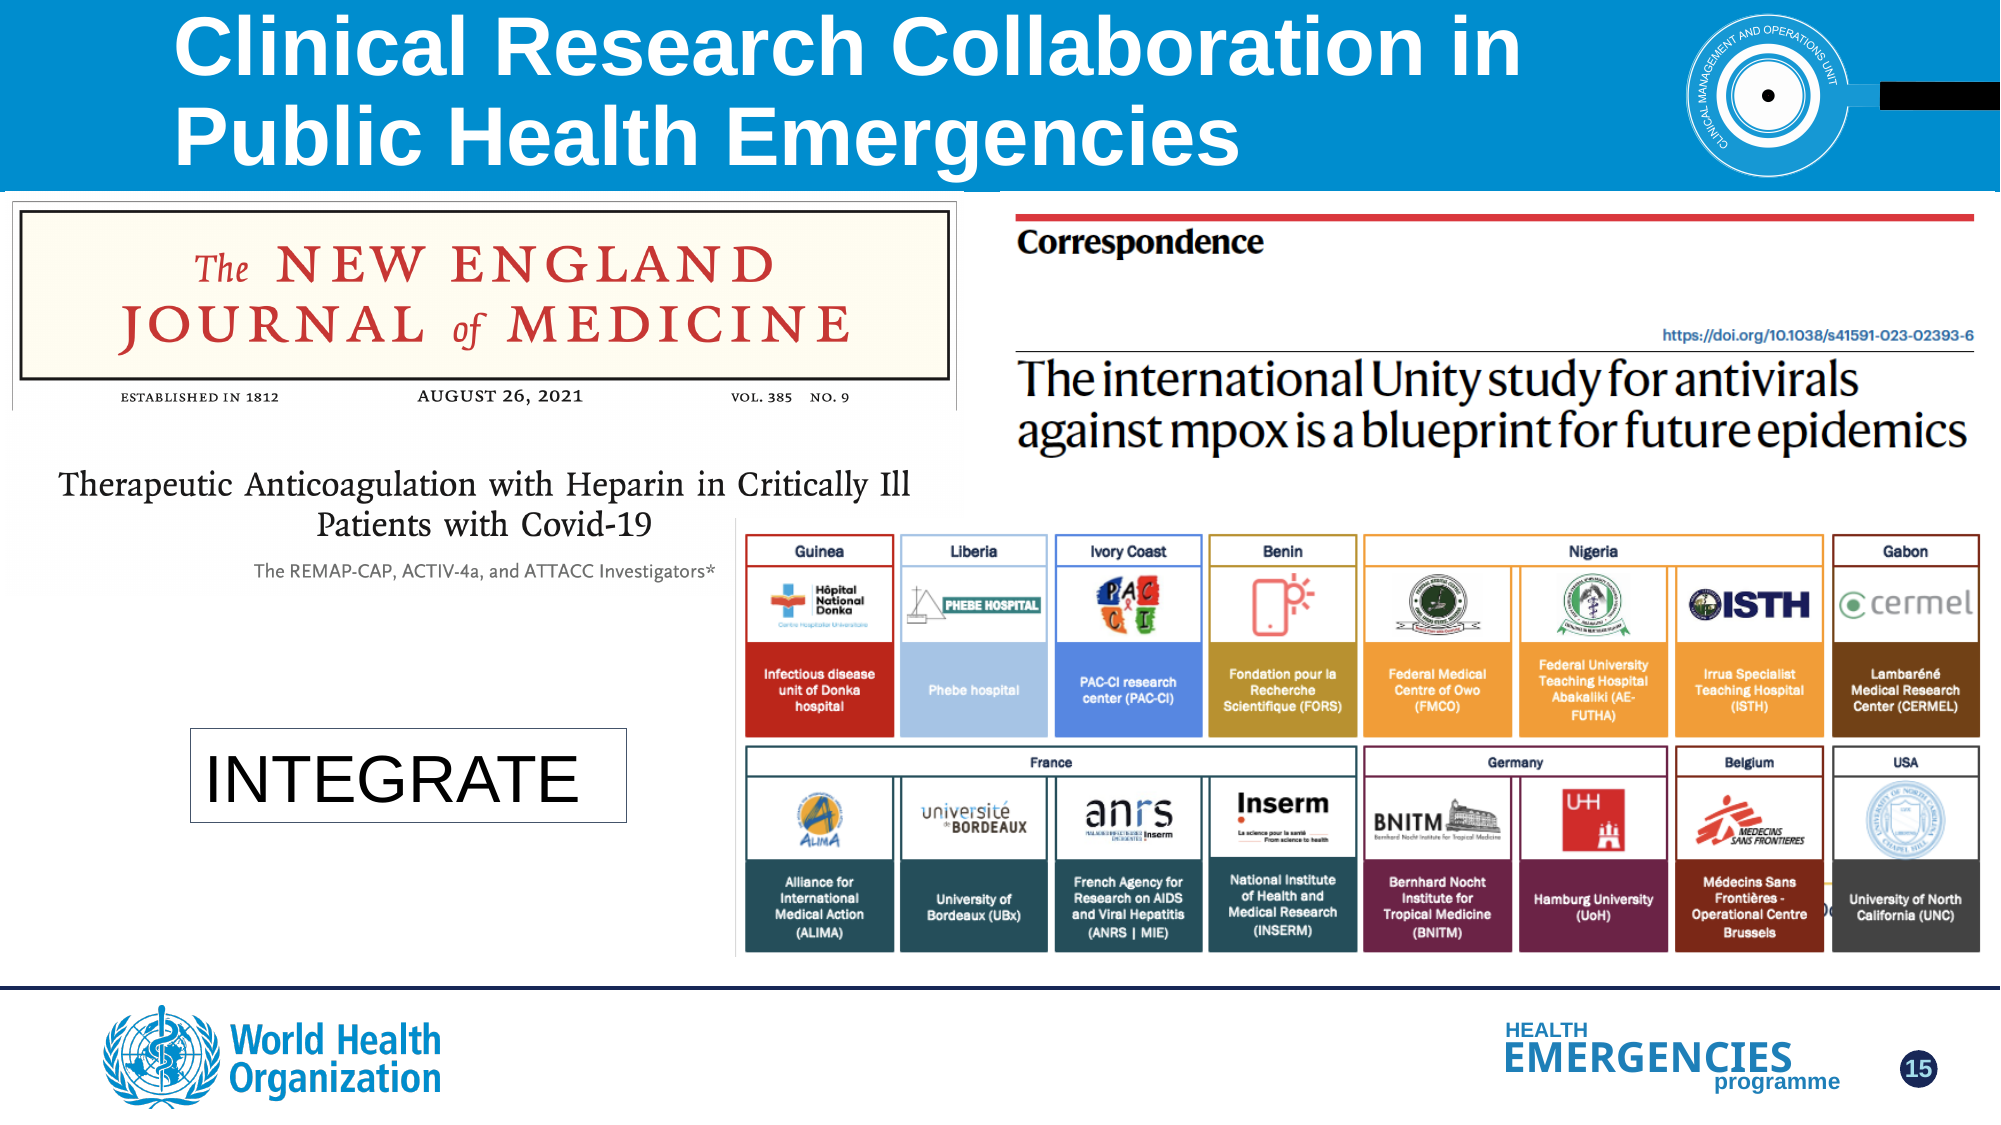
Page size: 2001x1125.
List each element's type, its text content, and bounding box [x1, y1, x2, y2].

picture [5, 192, 1987, 957]
picture [182, 1056, 192, 1074]
picture [177, 1056, 184, 1068]
picture [164, 1016, 187, 1031]
text_box INTEGRATE [190, 728, 627, 823]
picture [176, 1040, 184, 1053]
picture [139, 1056, 161, 1077]
picture [209, 1063, 217, 1071]
picture [123, 1016, 160, 1053]
picture [1000, 192, 1995, 484]
picture [142, 1076, 160, 1085]
picture [1696, 14, 2000, 177]
picture [103, 1005, 440, 1109]
picture [153, 1102, 170, 1109]
title Clinical Research Collaboration in Public Health Emergencies [158, 0, 1696, 192]
picture [163, 1078, 170, 1085]
